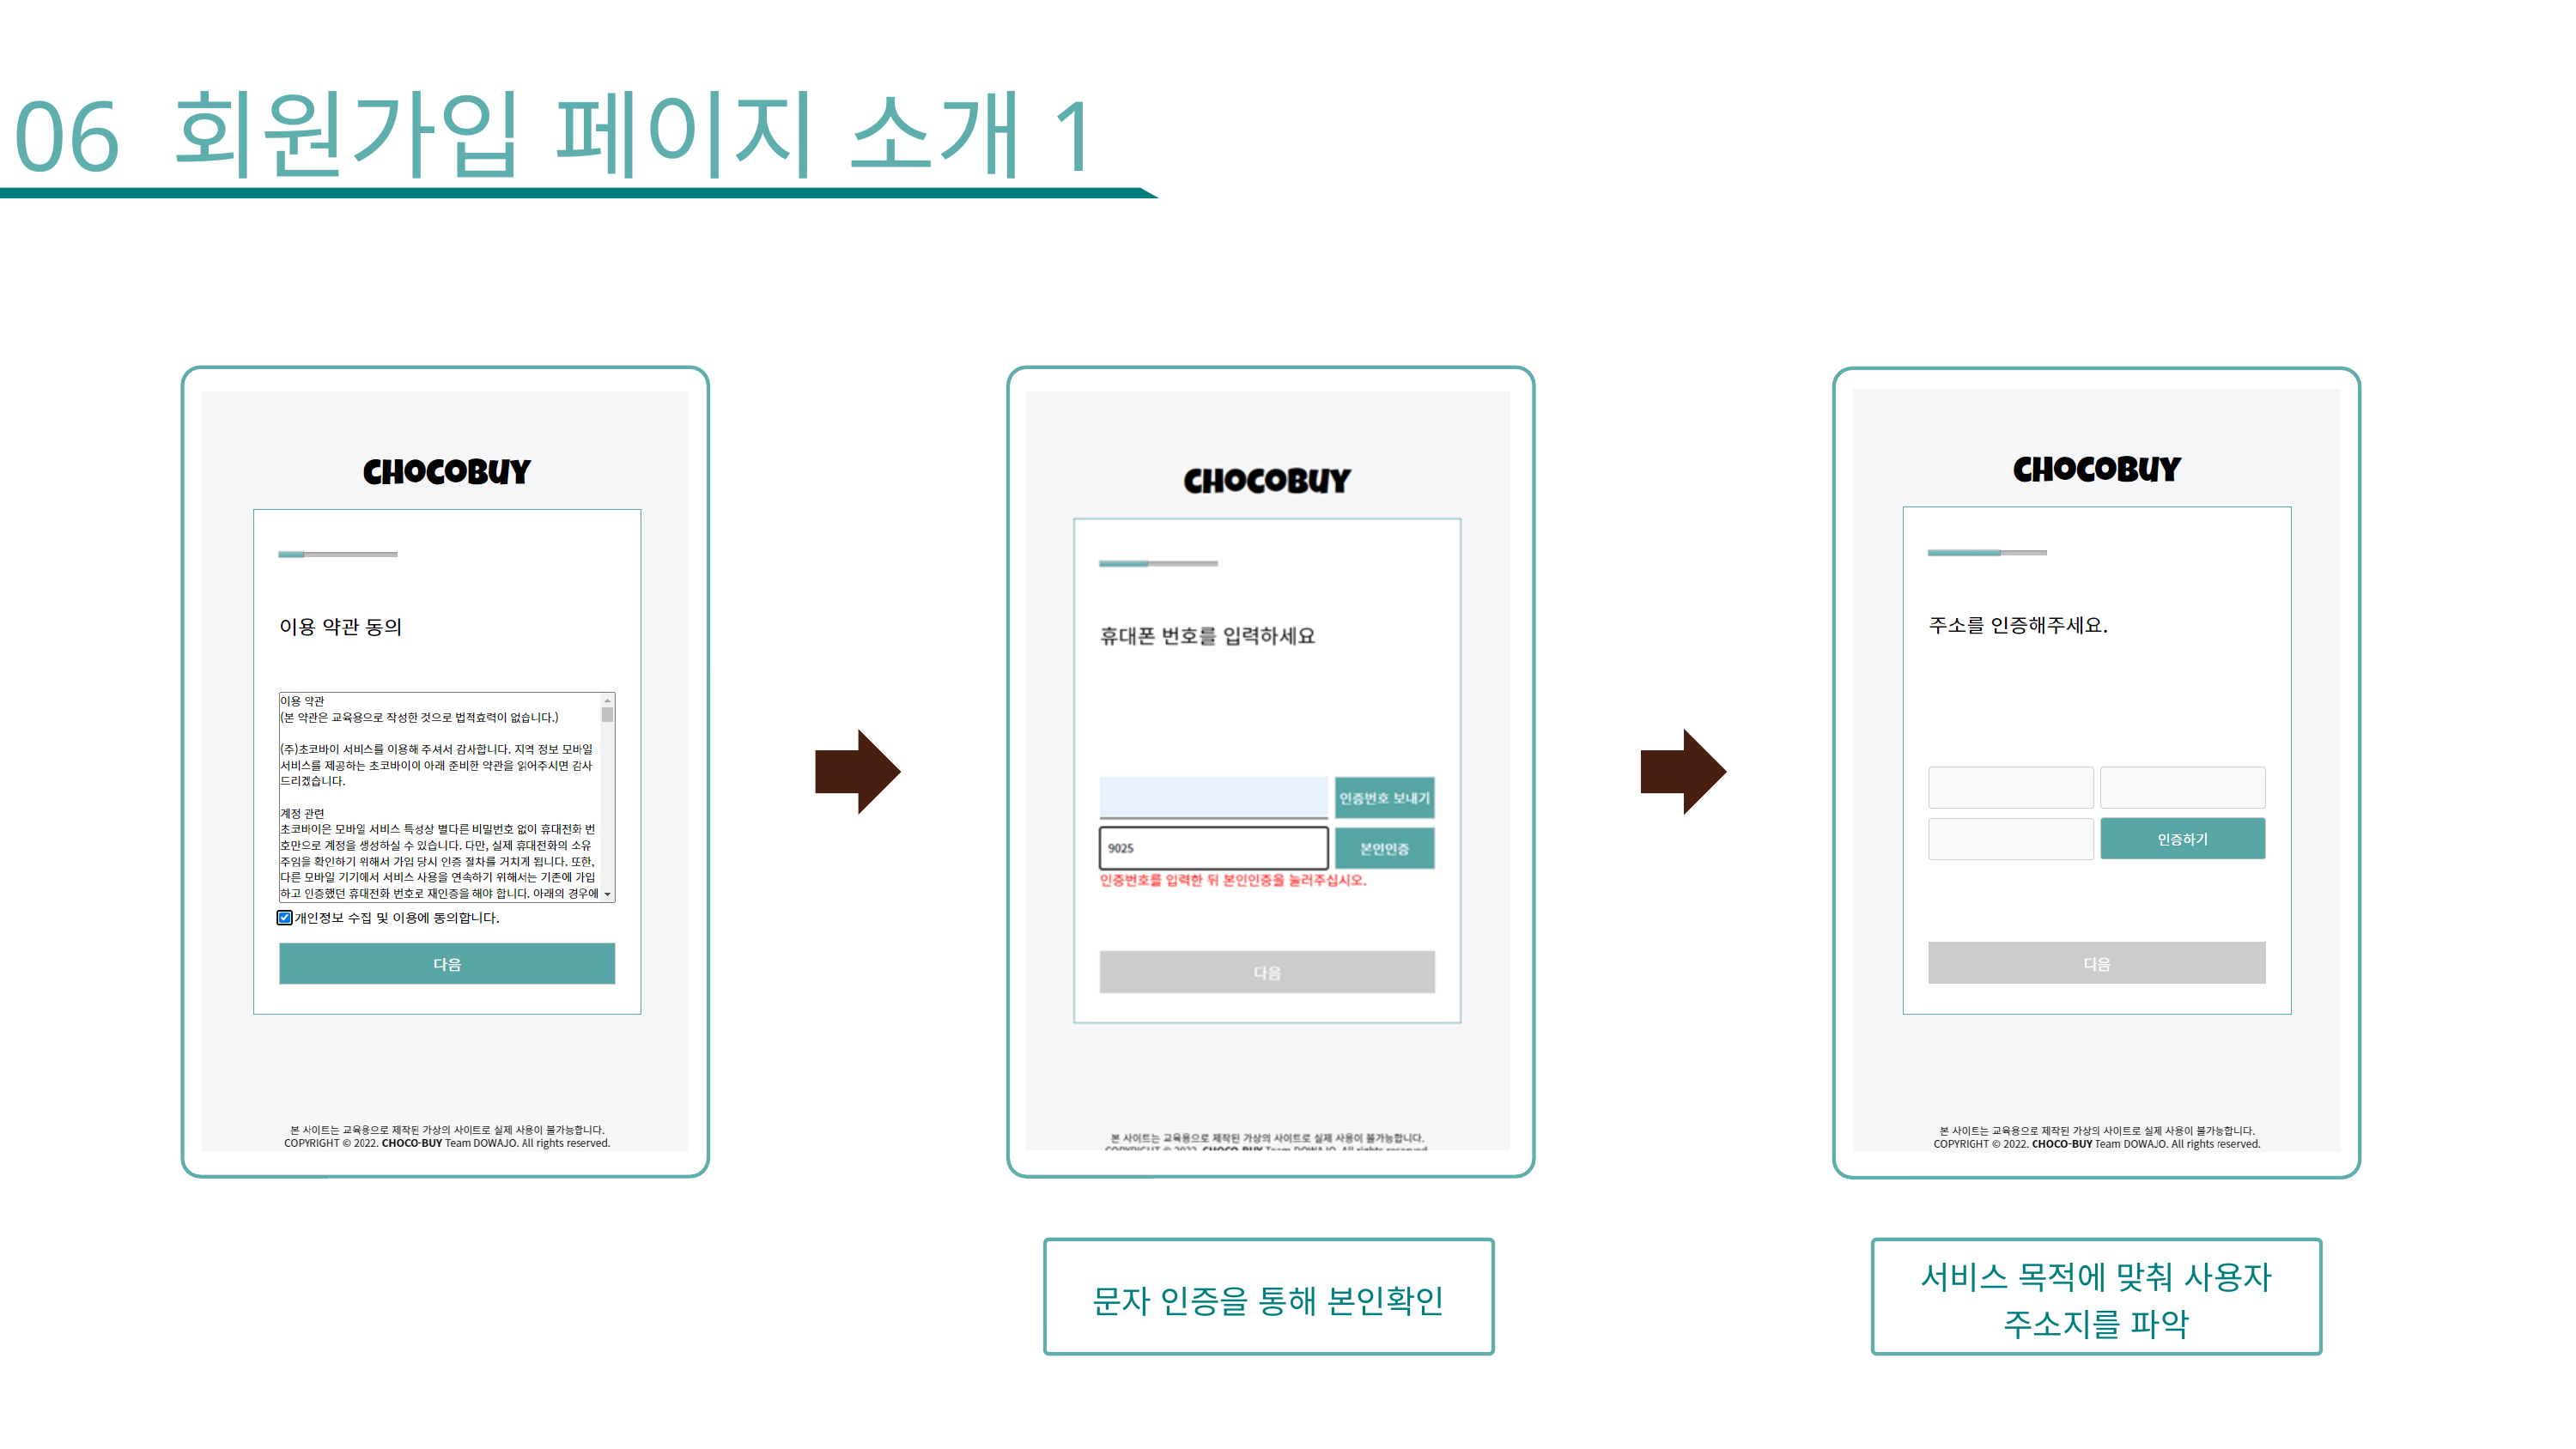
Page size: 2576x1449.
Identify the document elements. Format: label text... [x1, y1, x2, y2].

text_box [813, 727, 903, 817]
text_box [182, 367, 709, 1177]
text_box 서비스 목적에 맞춰 사용자 주소지를 파악 [1870, 1237, 2324, 1356]
text_box [1639, 727, 1729, 817]
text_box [1007, 367, 1534, 1177]
text_box 문자 인증을 통해 본인확인 [1042, 1237, 1496, 1356]
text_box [1833, 367, 2360, 1179]
text_box [0, 197, 1161, 201]
text_box 06 회원가입 페이지 소개1 [0, 68, 1192, 197]
